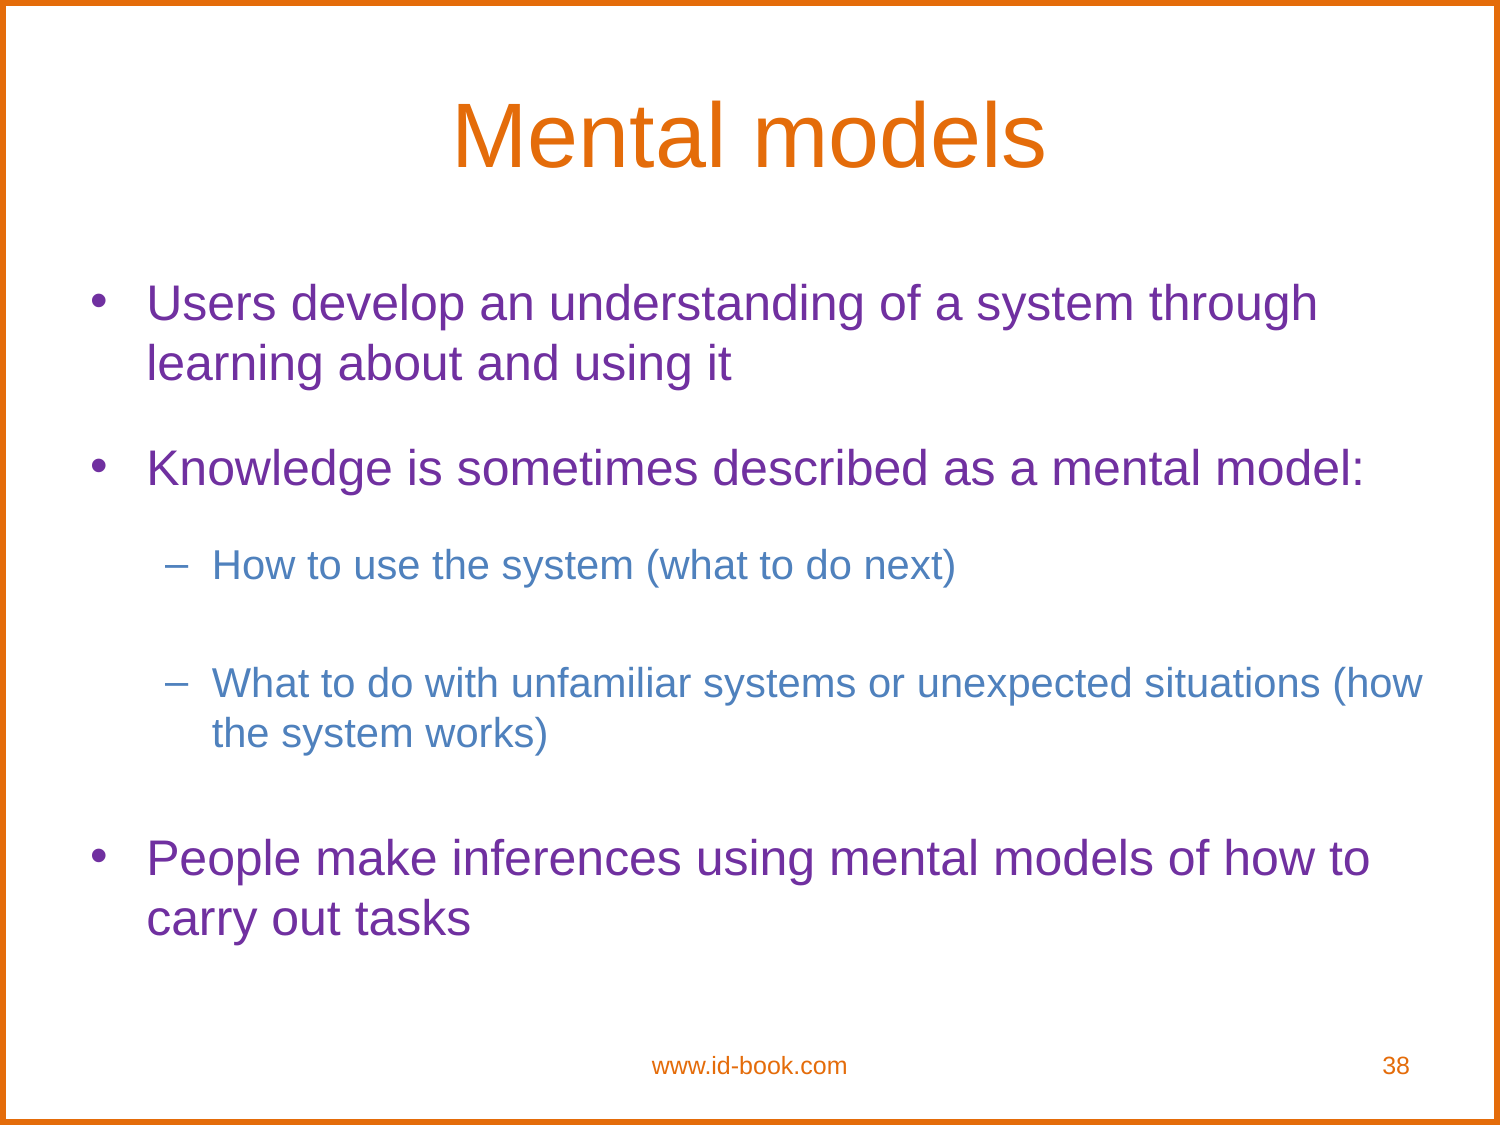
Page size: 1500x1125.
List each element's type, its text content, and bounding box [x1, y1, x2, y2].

title Mental models [112, 37, 1388, 225]
footer www.id-book.com [512, 1042, 988, 1103]
list Users develop an understanding of a system through learning about and using it Knowledge is sometimes described as a mental model: How to use the system (what to do next) What to do with unfamiliar systems or unexpected situations (how the system works) People make inferences using mental models of how to carry out tasks [75, 262, 1450, 1025]
slide_number 38 [1074, 1042, 1425, 1103]
